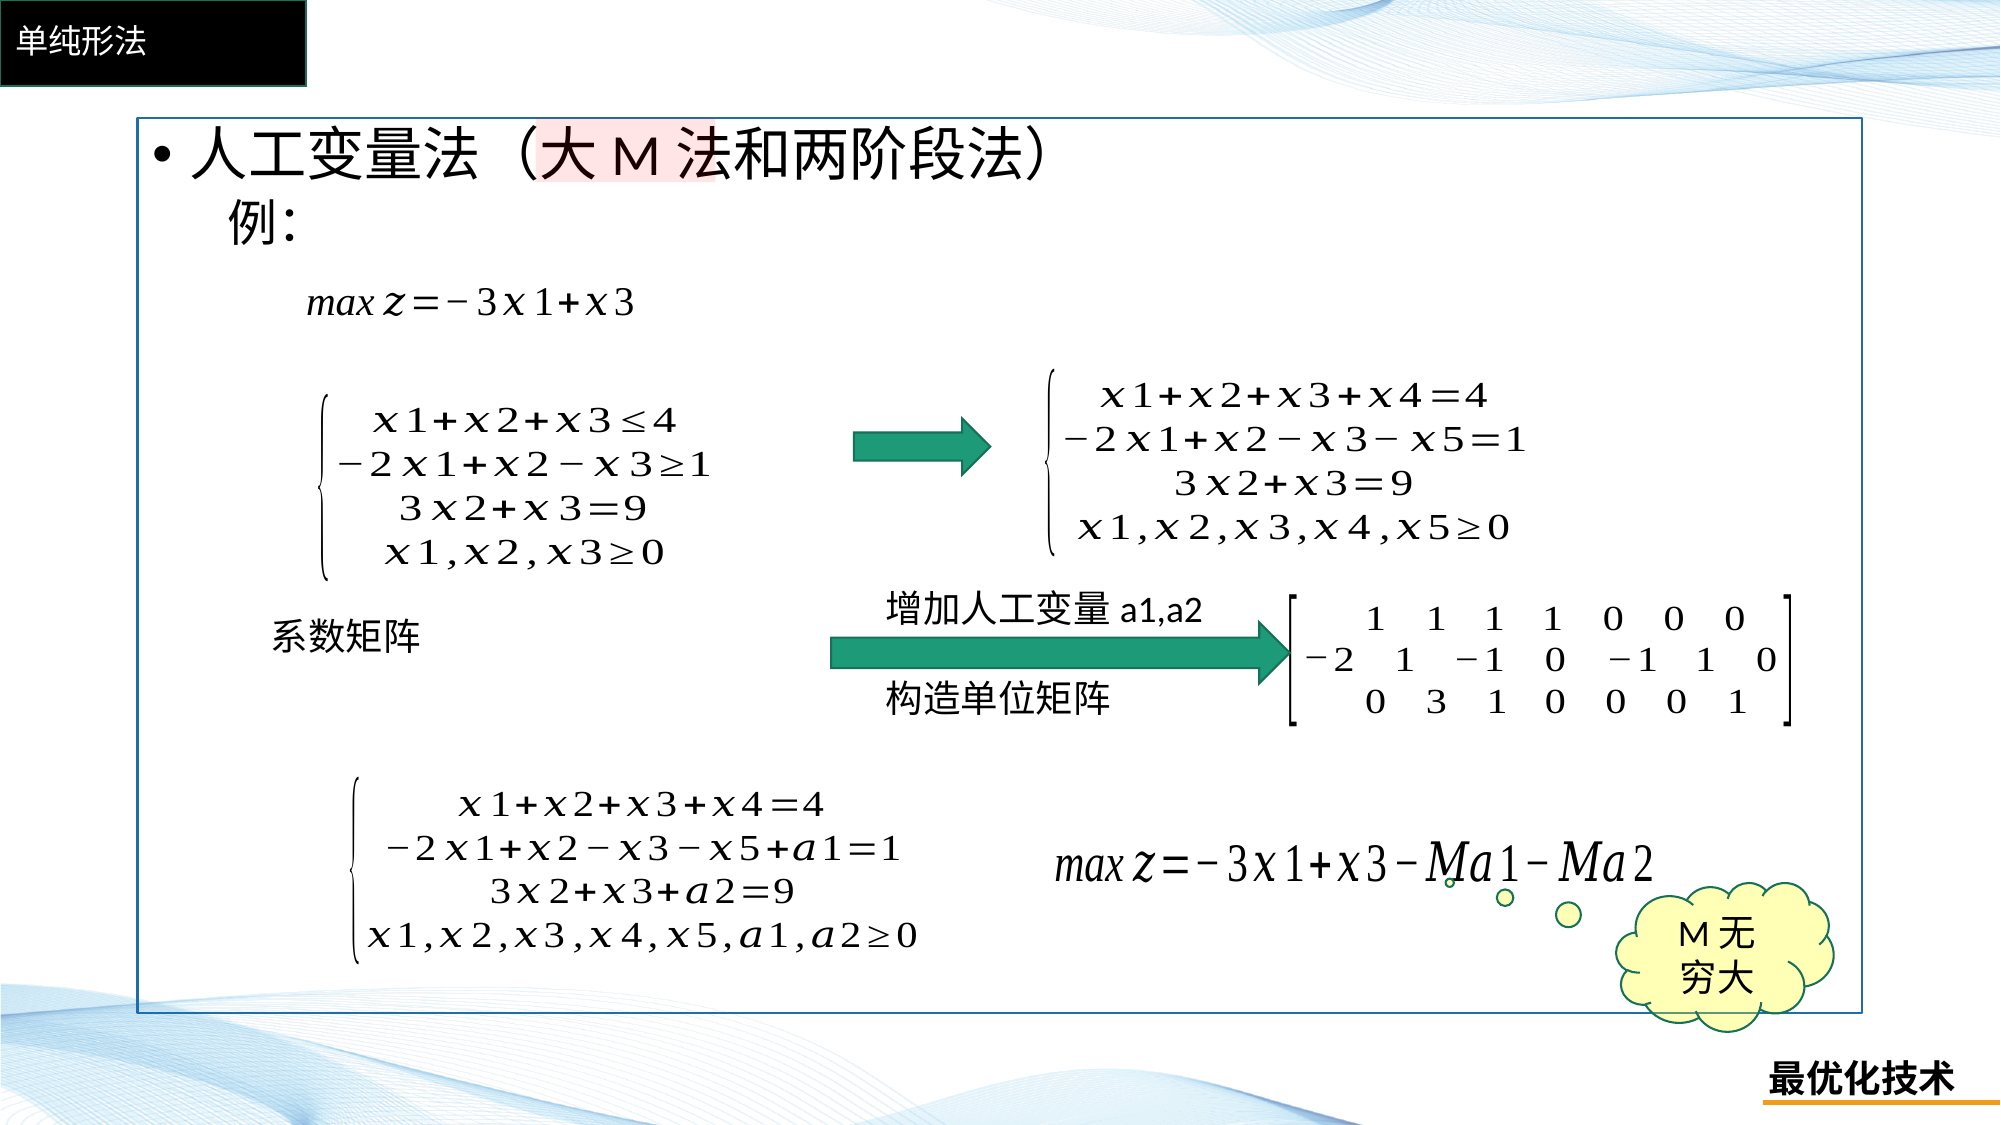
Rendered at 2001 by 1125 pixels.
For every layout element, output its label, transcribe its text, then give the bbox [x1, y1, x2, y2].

text_box M无穷大 [1555, 901, 1582, 929]
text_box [831, 577, 1794, 743]
text_box [535, 117, 716, 183]
picture [885, 1, 1999, 148]
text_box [853, 366, 1529, 558]
text_box M无穷大 [1615, 881, 1835, 1033]
text_box M无穷大 [1495, 888, 1515, 908]
title 单纯形法 [0, 0, 1725, 86]
picture [2, 977, 1590, 1125]
text_box M无穷大 [1444, 877, 1455, 888]
list 人工变量法（大M法和两阶段法） 例： [136, 117, 1863, 1014]
